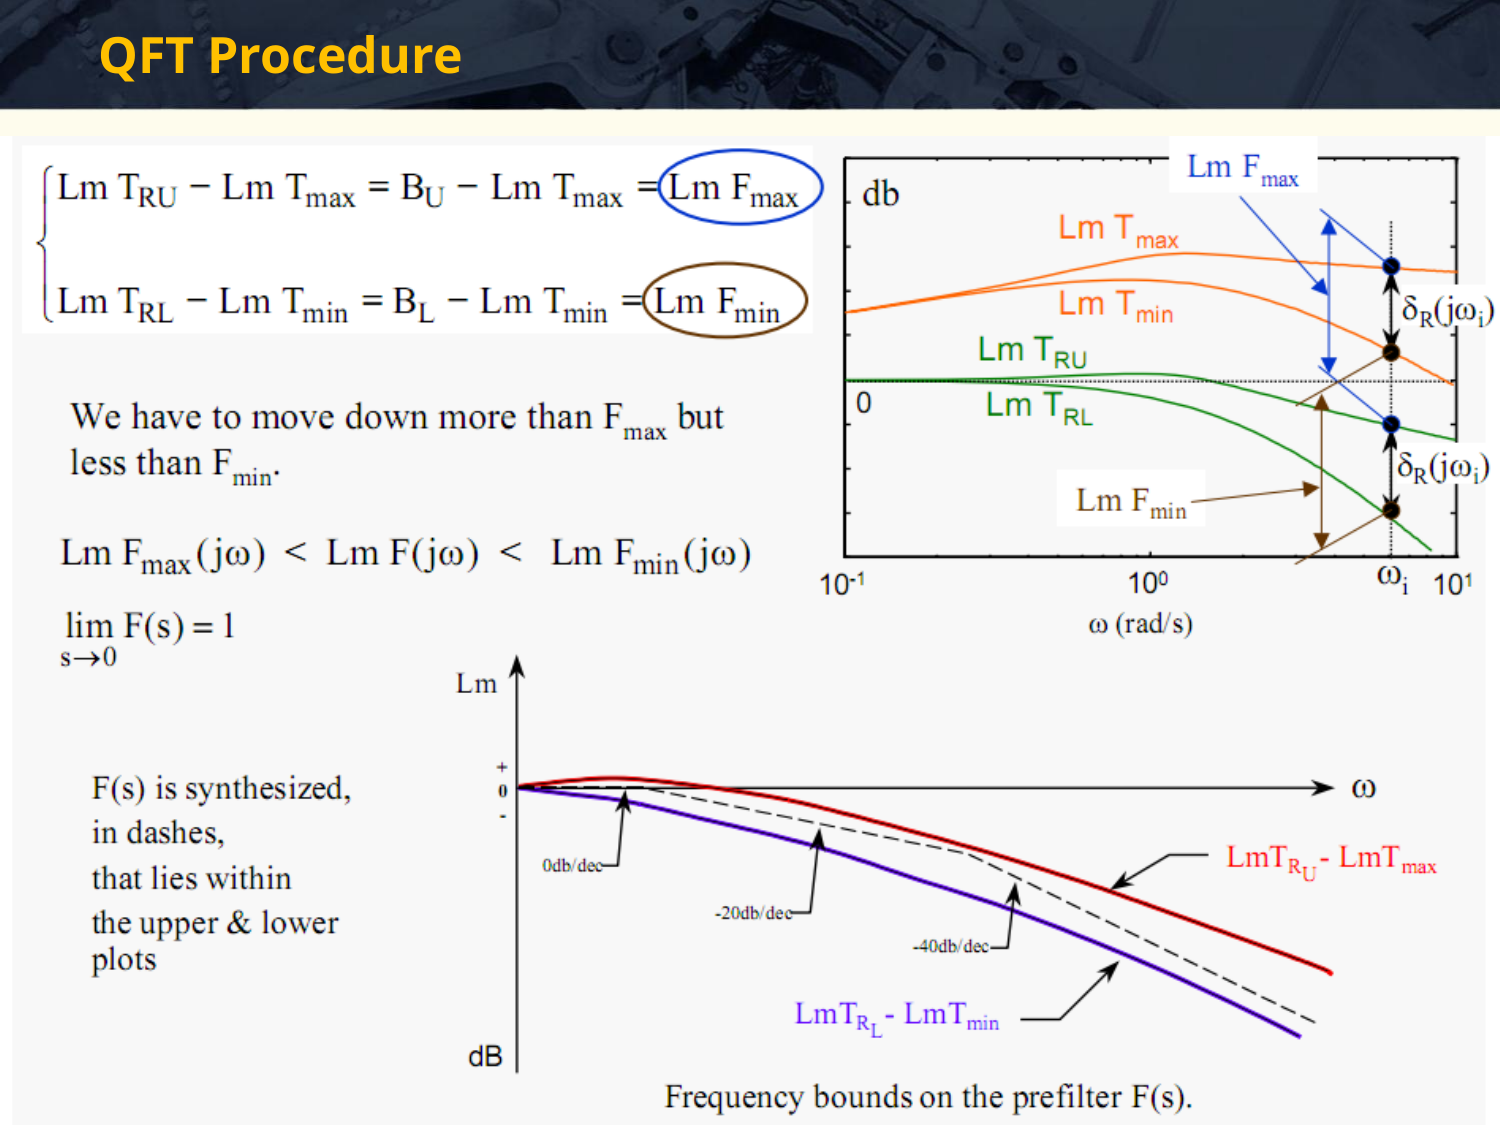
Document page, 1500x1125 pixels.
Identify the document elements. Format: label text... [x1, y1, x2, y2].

text_box QFT Procedure [83, 16, 478, 92]
picture [0, 0, 1500, 1125]
